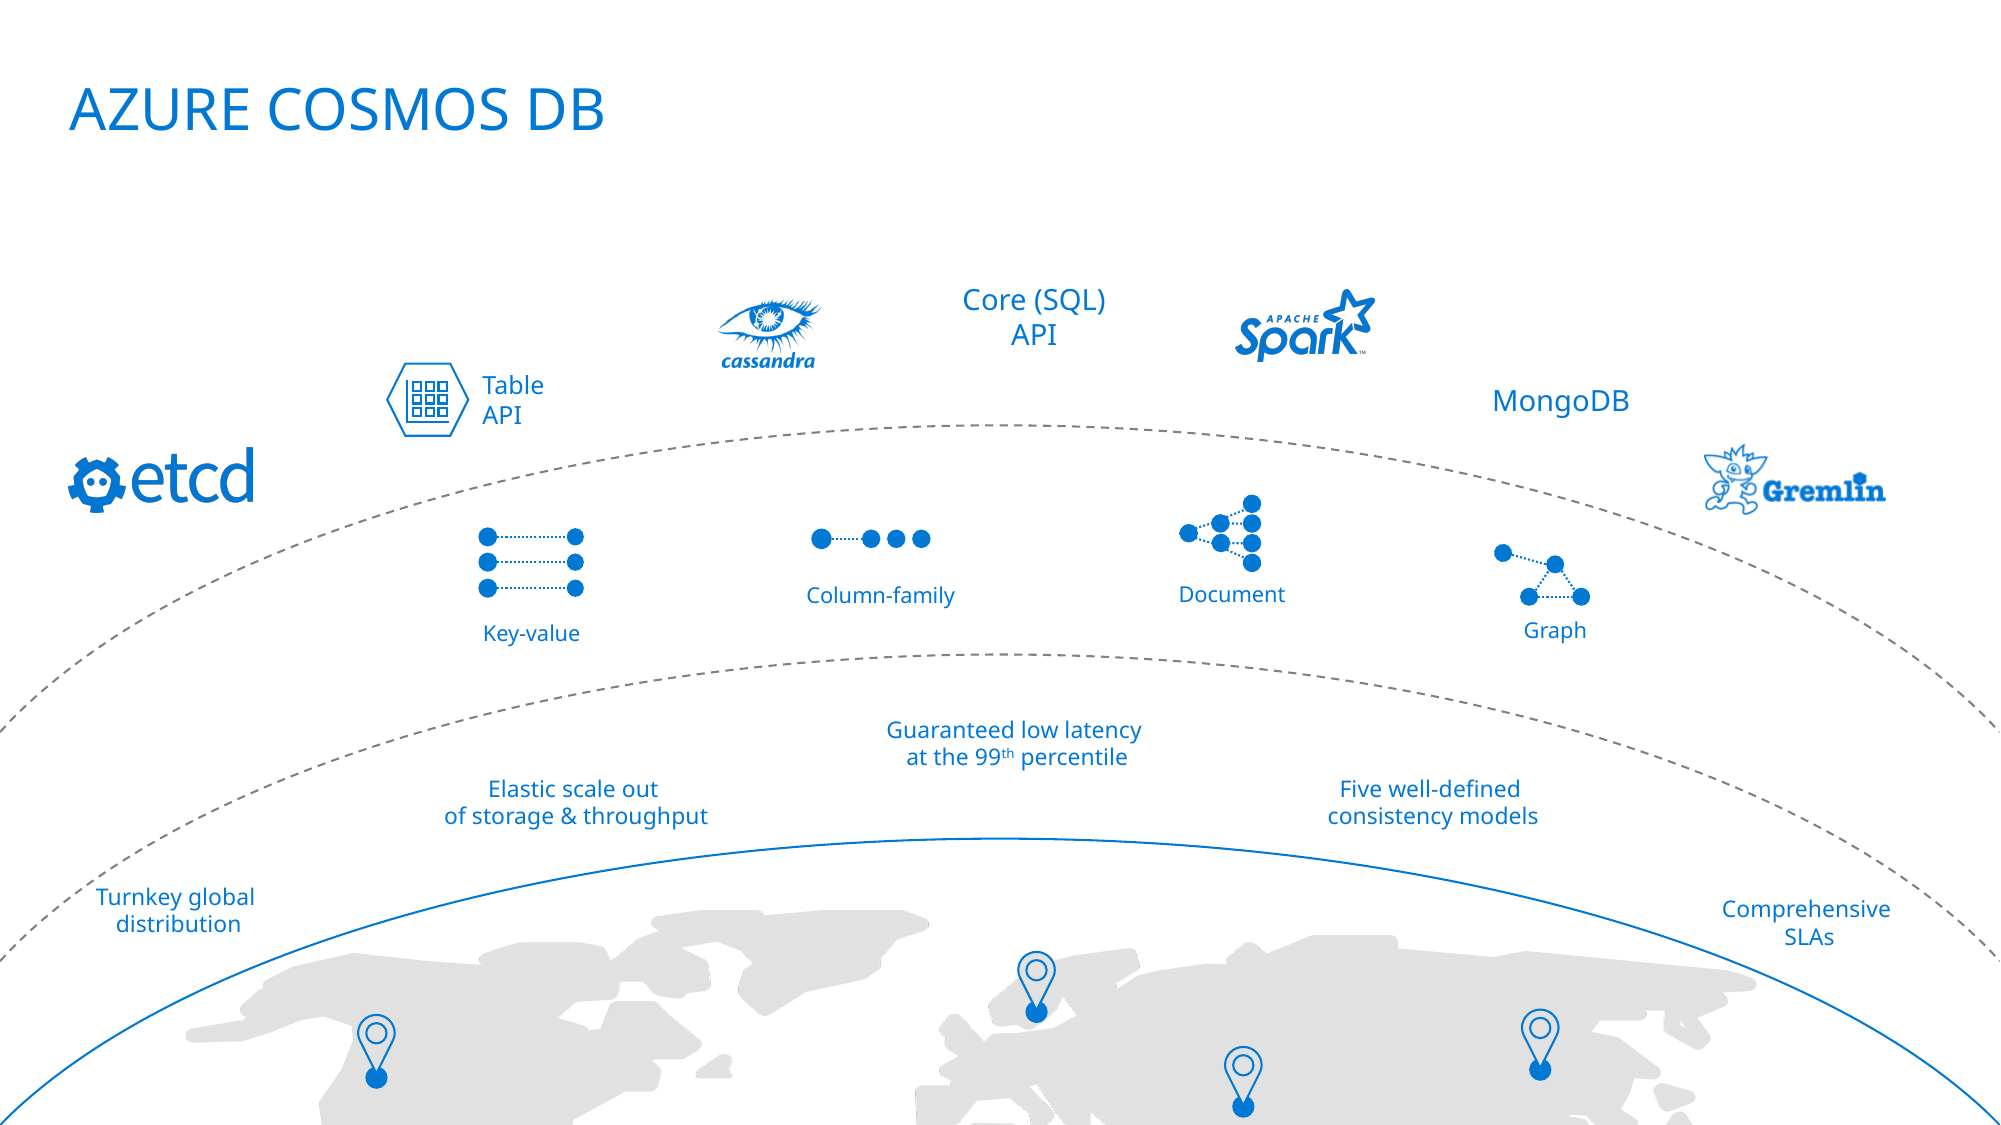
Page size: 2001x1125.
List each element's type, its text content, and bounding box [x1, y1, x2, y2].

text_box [357, 1014, 395, 1090]
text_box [1017, 951, 1056, 1024]
text_box [1815, 996, 2000, 1125]
text_box [0, 884, 185, 962]
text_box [86, 707, 1906, 959]
text_box [1102, 508, 2000, 733]
text_box [1815, 880, 2000, 962]
picture [1704, 443, 1886, 515]
text_box Core (SQL) API [923, 274, 1146, 359]
text_box [0, 996, 185, 1125]
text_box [1224, 1046, 1262, 1119]
picture [68, 447, 253, 514]
picture [1235, 289, 1375, 363]
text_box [466, 494, 1602, 655]
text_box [386, 363, 600, 437]
text_box [515, 655, 1484, 707]
text_box [0, 424, 1552, 733]
picture [717, 298, 822, 368]
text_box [1521, 1009, 1559, 1082]
picture [185, 959, 1815, 1125]
title AZURE COSMOS DB [69, 72, 1930, 197]
text_box MongoDB [1467, 374, 1655, 425]
